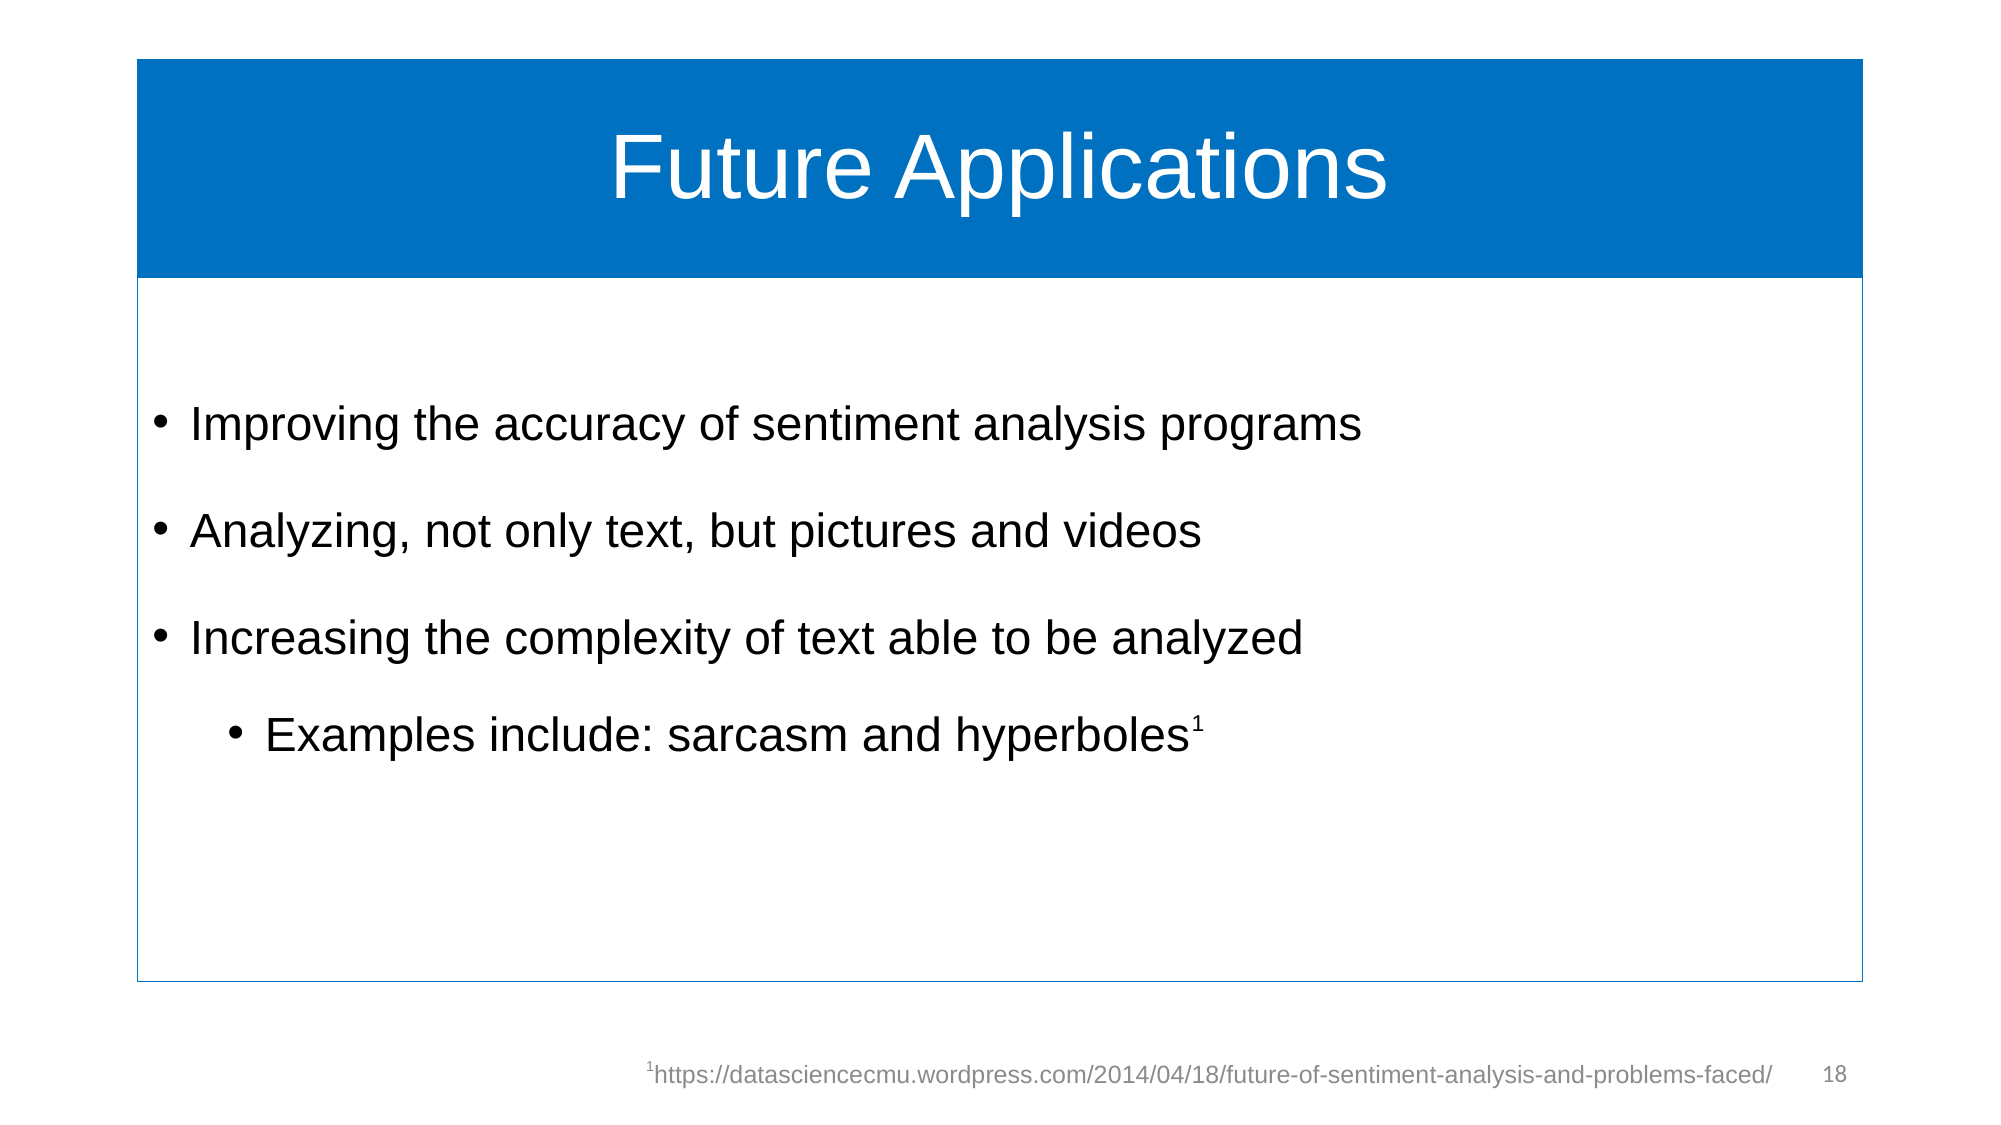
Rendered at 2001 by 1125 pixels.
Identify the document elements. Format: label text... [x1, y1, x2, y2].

slide_number 18 [1412, 1042, 1863, 1103]
footer 1https://datasciencecmu.wordpress.com/2014/04/18/future-of-sentiment-analysis-and-problems-faced/ [619, 1042, 1412, 1103]
list Improving the accuracy of sentiment analysis programs Analyzing, not only text, but pictures and videos Increasing the complexity of text able to be analyzed Examples include: sarcasm and hyperboles1 [137, 277, 1863, 982]
title Future Applications [137, 59, 1863, 277]
